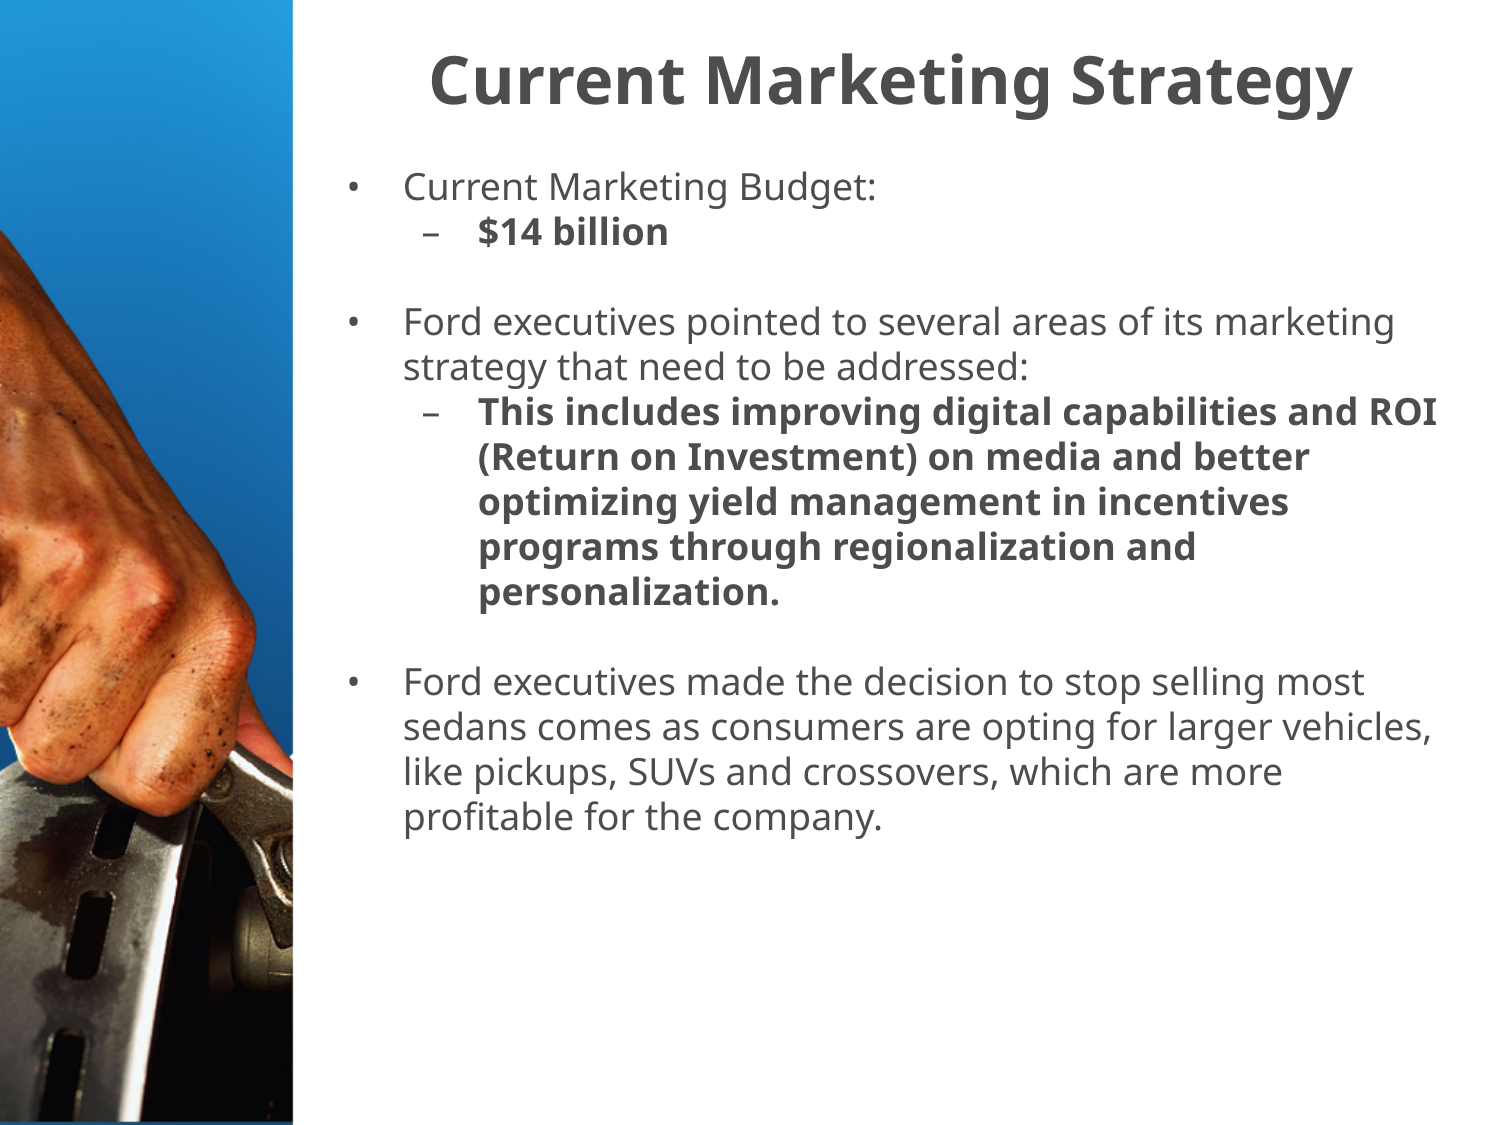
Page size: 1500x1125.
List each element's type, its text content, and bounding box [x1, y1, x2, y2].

title Current Marketing Strategy [312, 19, 1471, 138]
list Current Marketing Budget: $14 billion Ford executives pointed to several areas of its marketing strategy that need to be addressed: This includes improving digital capabilities and ROI (Return on Investment) on media and better optimizing yield management in incentives programs through regionalization and personalization. Ford executives made the decision to stop selling most sedans comes as consumers are opting for larger vehicles, like pickups, SUVs and crossovers, which are more profitable for the company. [312, 155, 1471, 862]
picture [0, 0, 1500, 1125]
